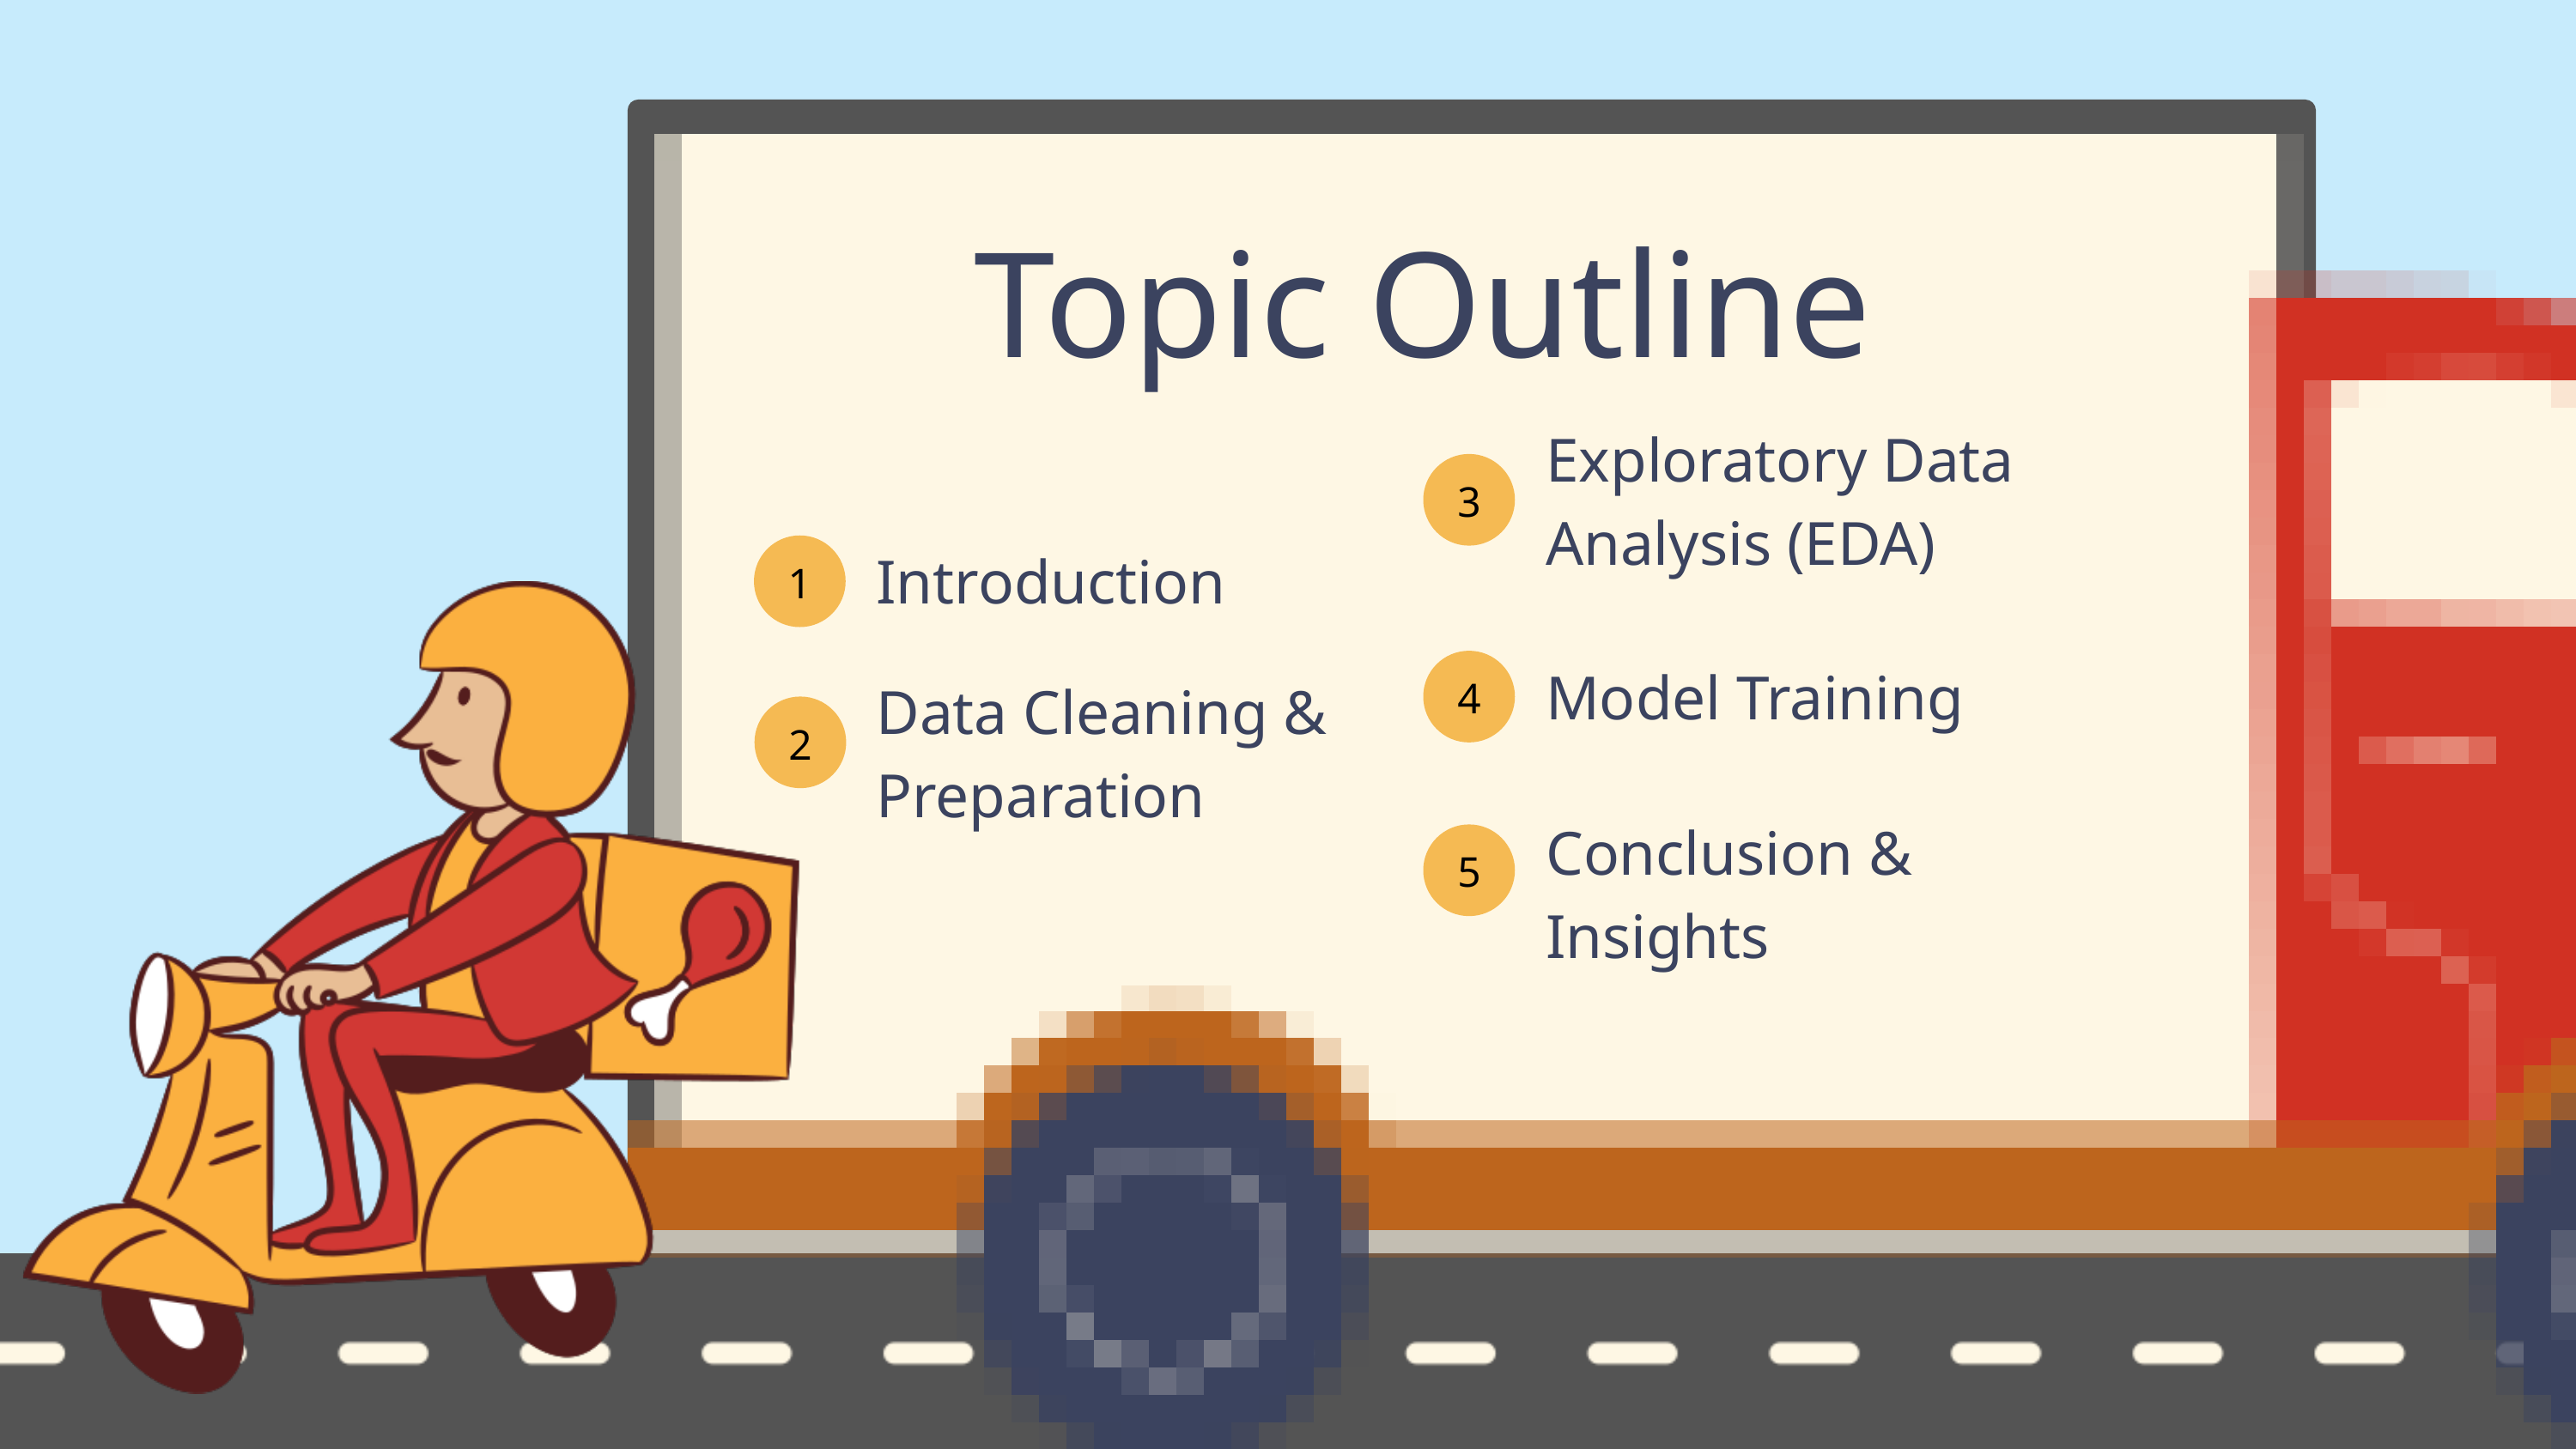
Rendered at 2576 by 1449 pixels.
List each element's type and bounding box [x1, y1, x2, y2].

text_box [627, 99, 2576, 1449]
text_box [0, 1253, 621, 1449]
text_box [753, 535, 847, 627]
text_box [22, 581, 621, 1251]
text_box [754, 696, 847, 789]
text_box [1423, 824, 1516, 917]
text_box [1423, 453, 1516, 546]
text_box [1423, 650, 1516, 743]
